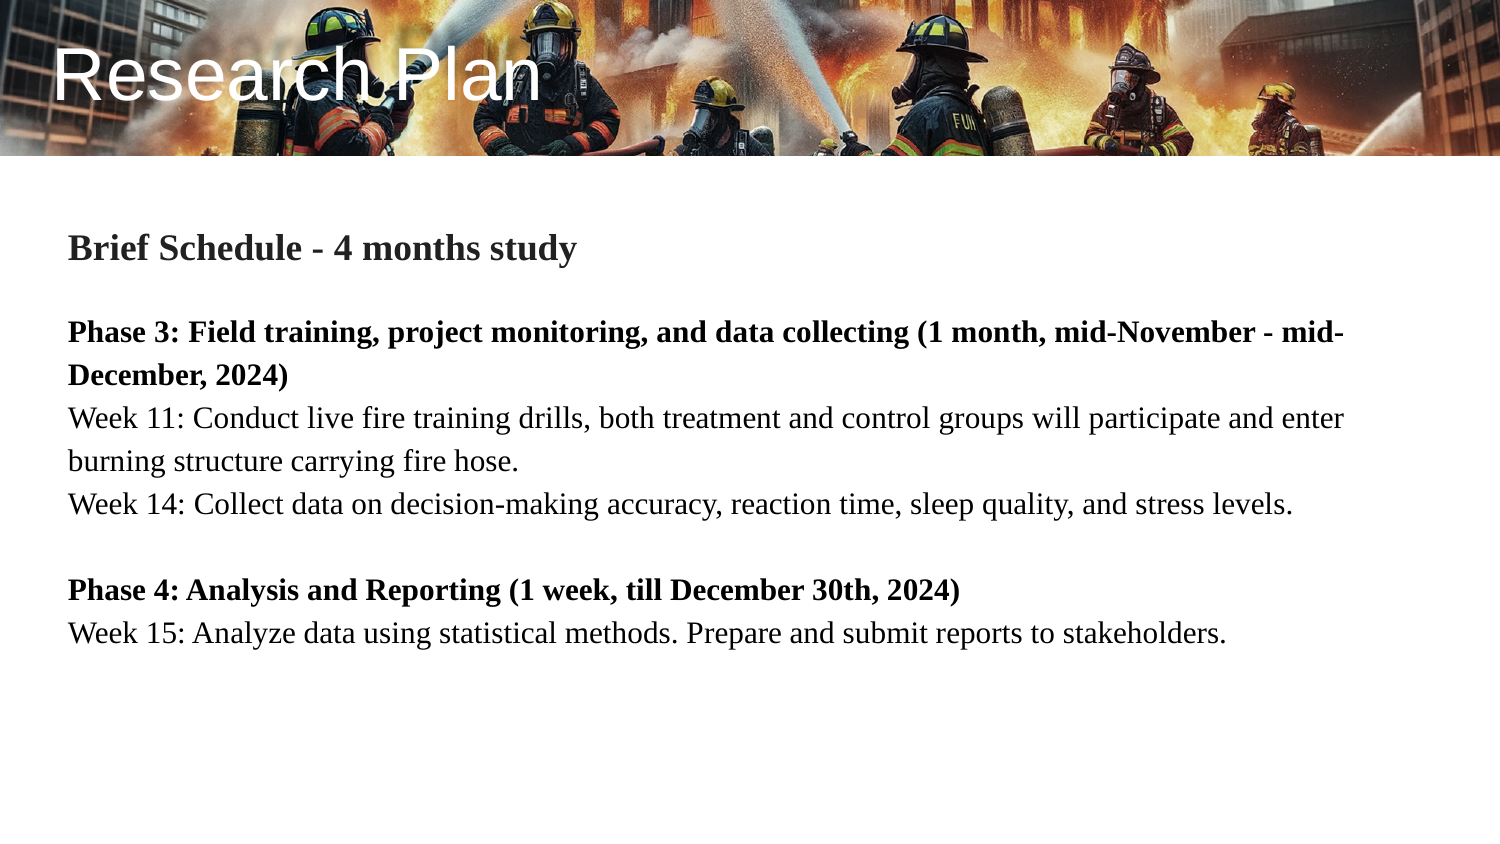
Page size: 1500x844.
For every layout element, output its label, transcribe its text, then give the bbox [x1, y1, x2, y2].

picture [0, 0, 1500, 156]
text_box Brief Schedule - 4 months study Phase 3: Field training, project monitoring, and data collecting (1 month, mid-November - mid-December, 2024) Week 11: Conduct live fire training drills, both treatment and control groups will participate and enter burning structure carrying fire hose. Week 14: Collect data on decision-making accuracy, reaction time, sleep quality, and stress levels. Phase 4: Analysis and Reporting (1 week, till December 30th, 2024) Week 15: Analyze data using statistical methods. Prepare and submit reports to stakeholders. [52, 208, 1362, 666]
